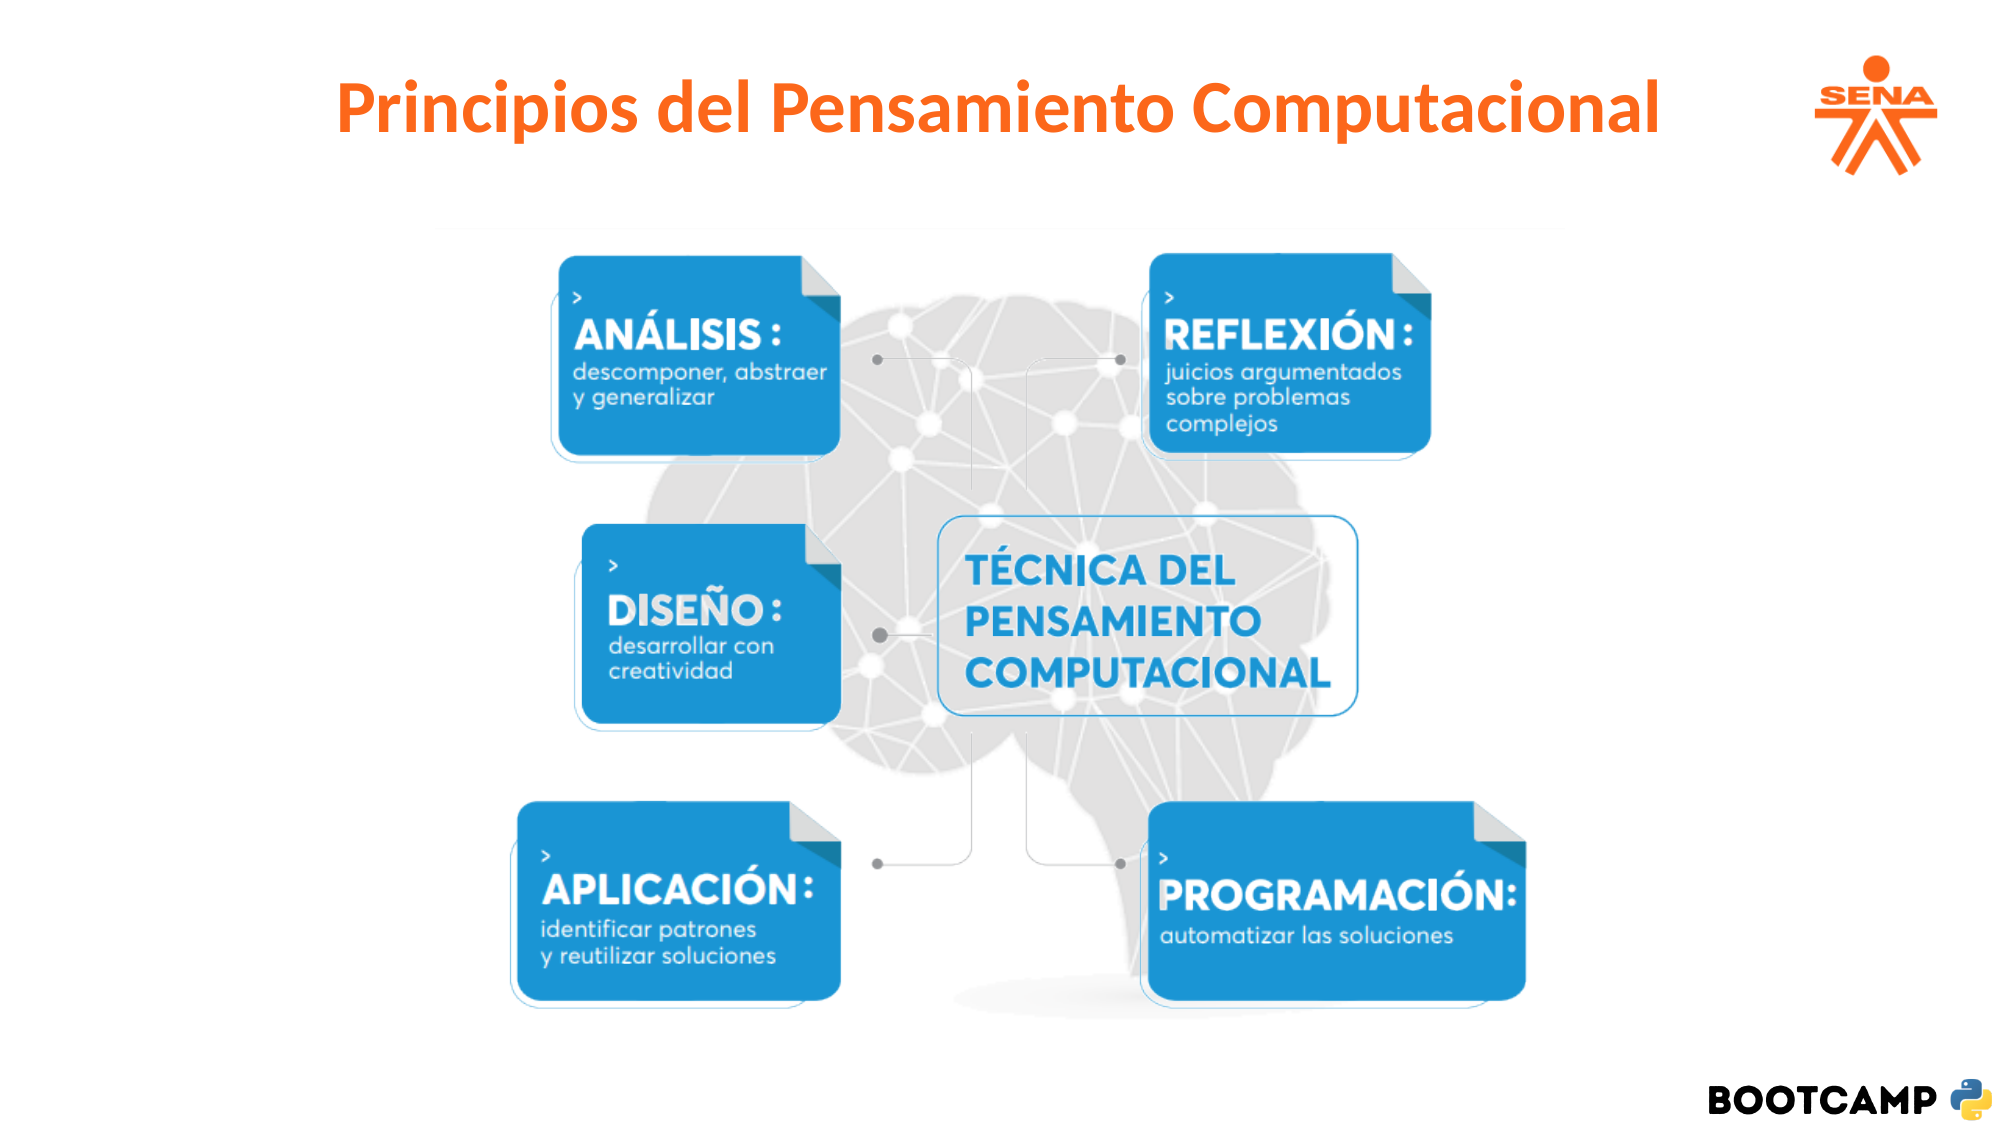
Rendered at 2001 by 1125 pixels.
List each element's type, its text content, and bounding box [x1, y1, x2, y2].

picture [1773, 0, 2000, 209]
picture [1700, 1073, 1999, 1125]
text_box Principios del Pensamiento Computacional [609, 68, 1391, 138]
picture [435, 142, 1565, 1125]
